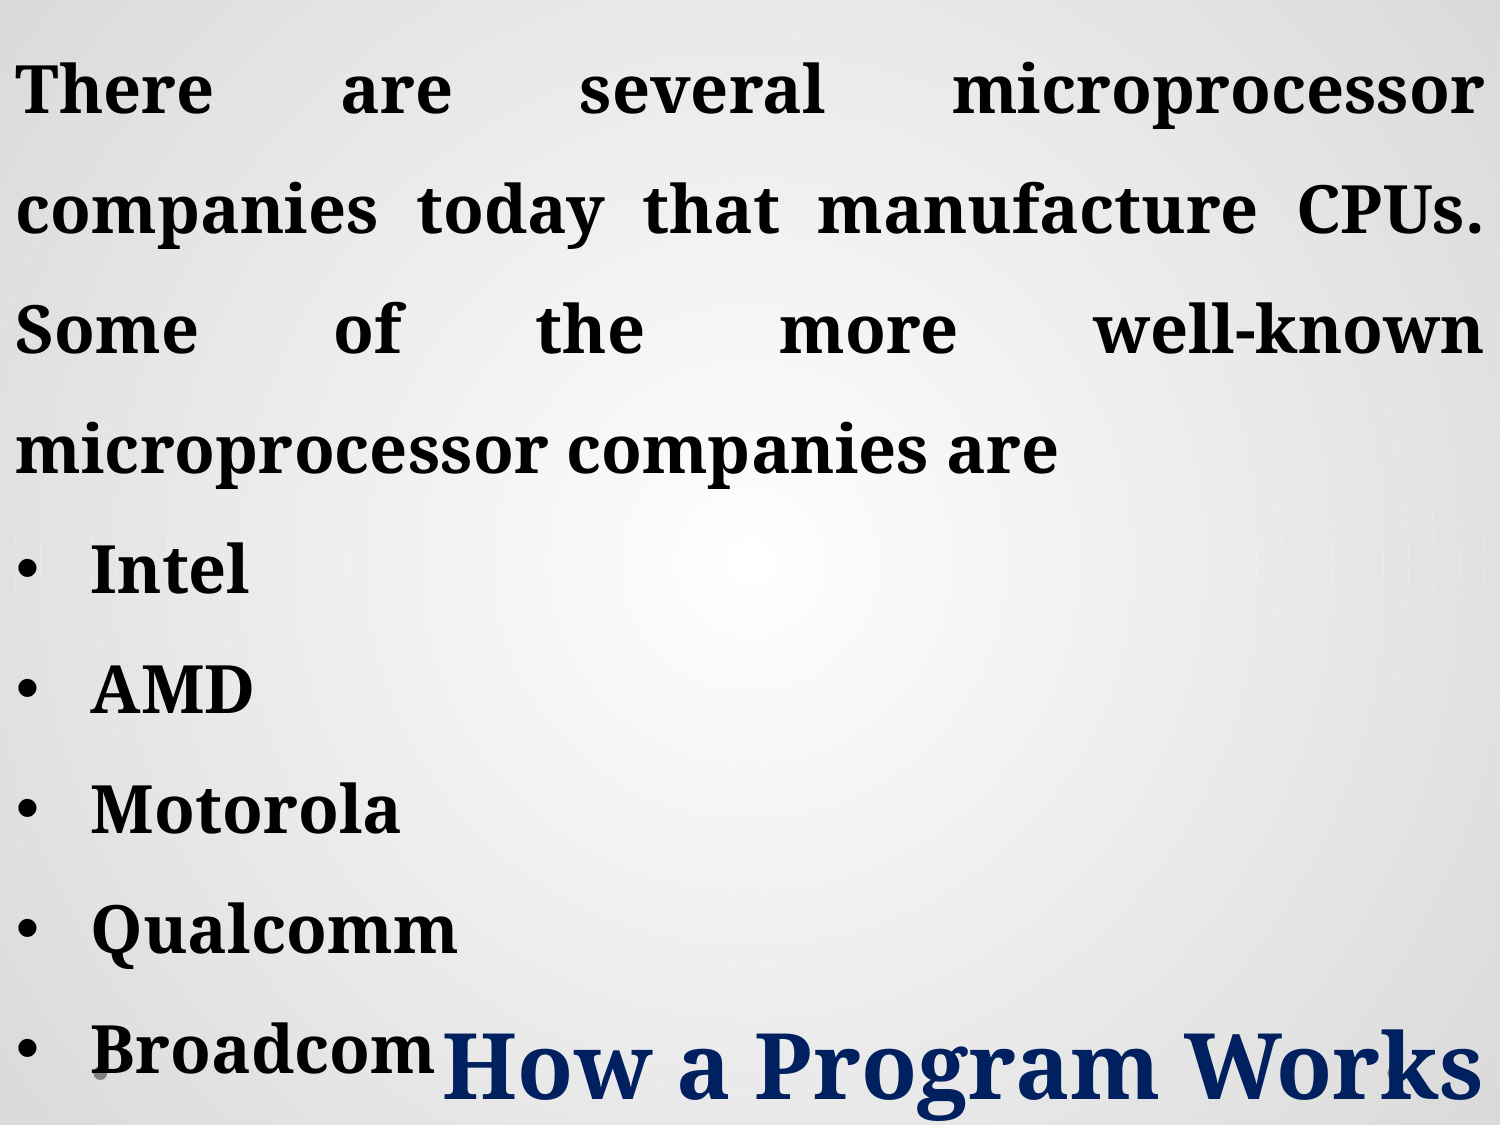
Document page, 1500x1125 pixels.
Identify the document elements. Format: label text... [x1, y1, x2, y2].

text_box There are several microprocessor companies today that manufacture CPUs. Some of the more well-known microprocessor companies are Intel AMD Motorola Qualcomm Broadcom [1, 0, 1500, 1012]
text_box How a Program Works [0, 1012, 1500, 1125]
